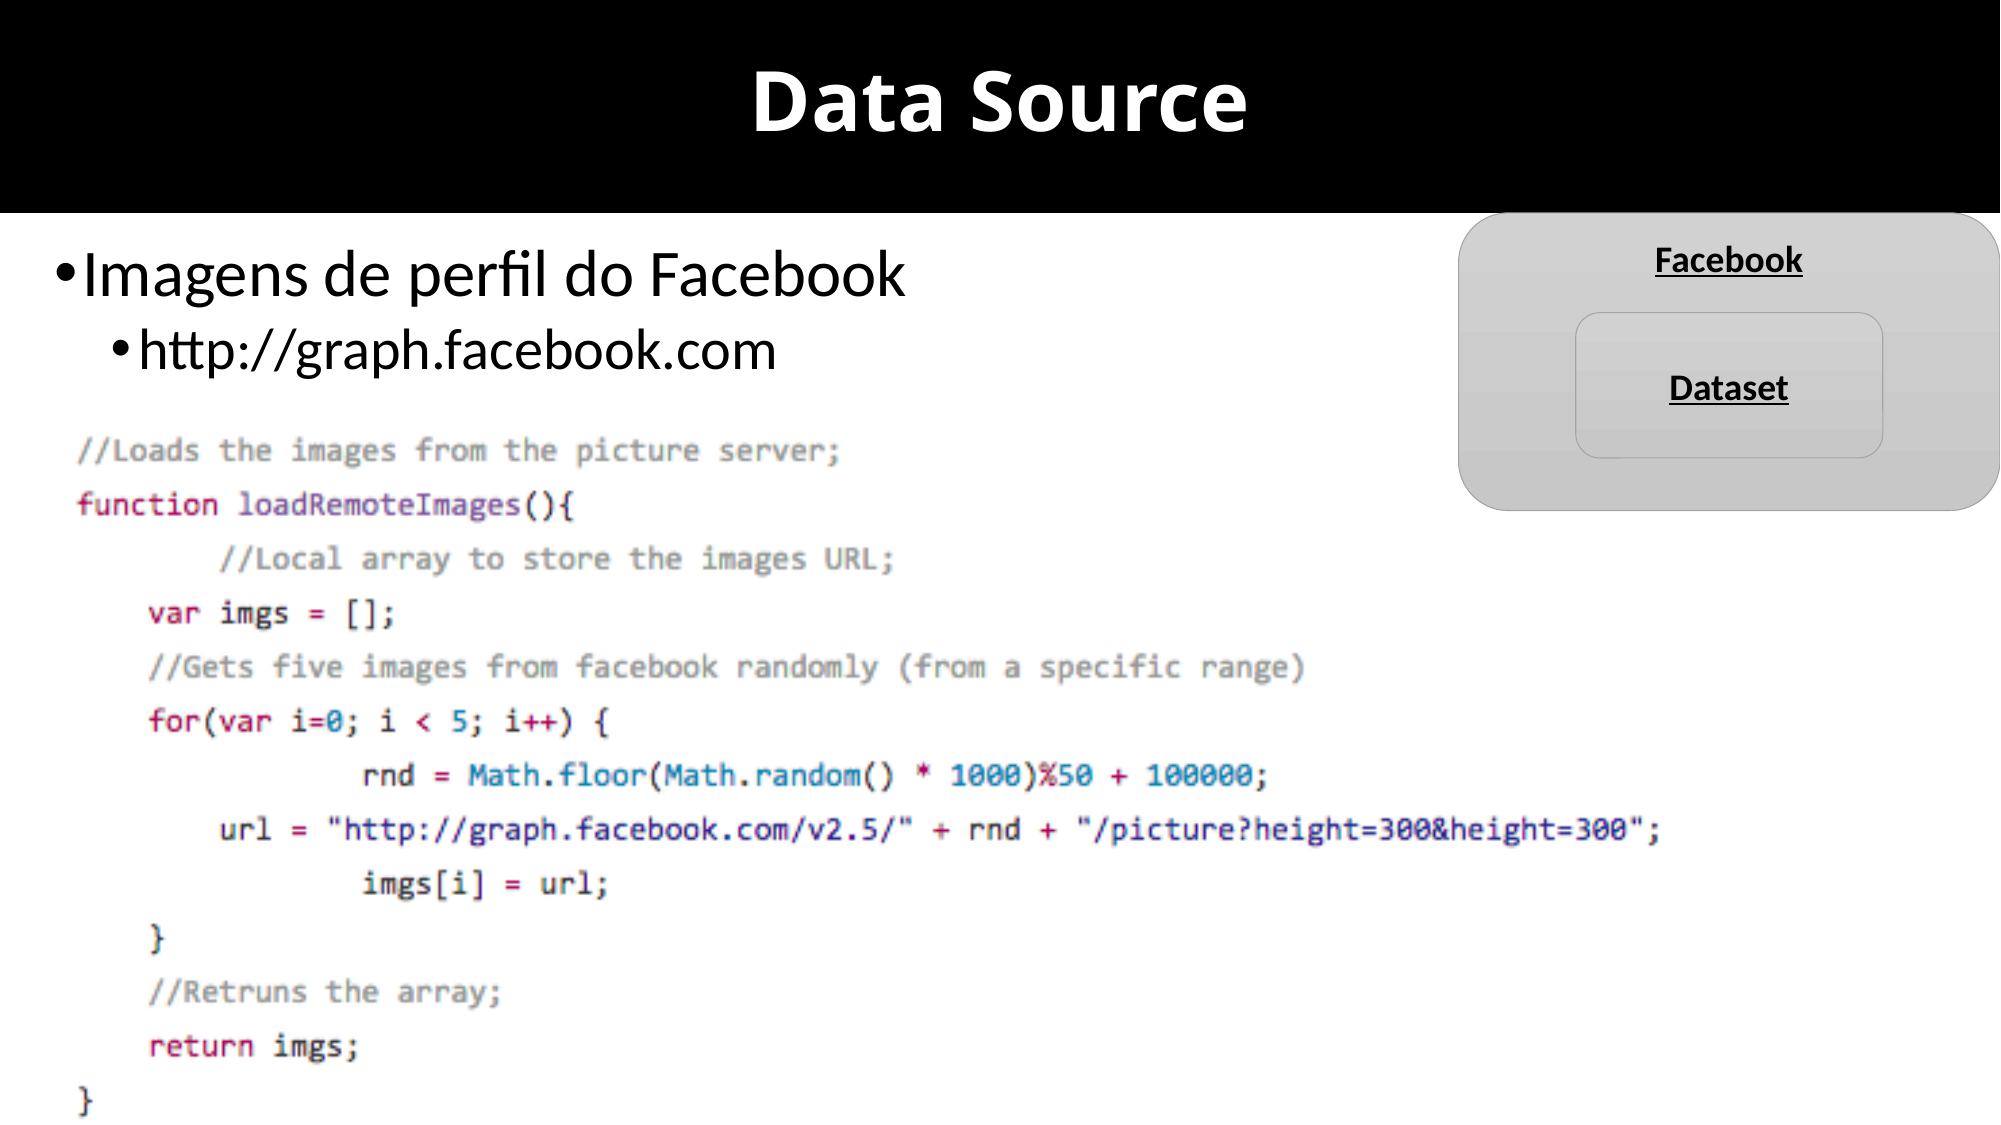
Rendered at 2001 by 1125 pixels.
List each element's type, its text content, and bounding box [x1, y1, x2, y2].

list Imagens de perfil do Facebook http://graph.facebook.com [39, 231, 981, 422]
title Data Source [0, 0, 2000, 213]
text_box Dataset [1575, 312, 1884, 459]
text_box Facebook [1458, 212, 2000, 512]
picture [50, 424, 1688, 1125]
